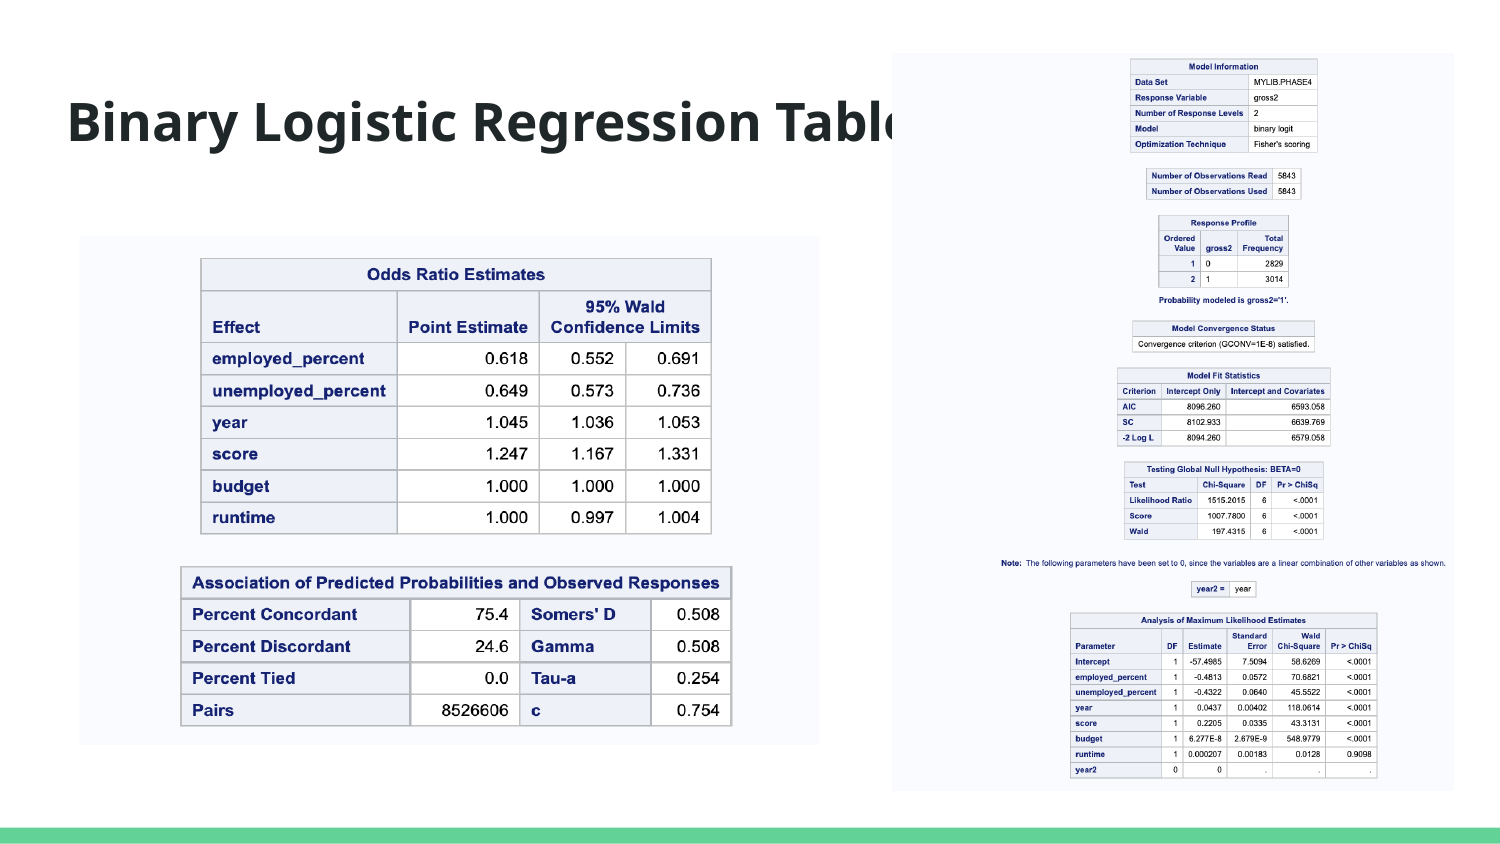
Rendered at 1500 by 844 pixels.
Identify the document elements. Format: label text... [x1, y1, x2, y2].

picture [79, 236, 820, 746]
picture [892, 52, 1454, 791]
title Binary Logistic Regression Tables [51, 72, 887, 167]
